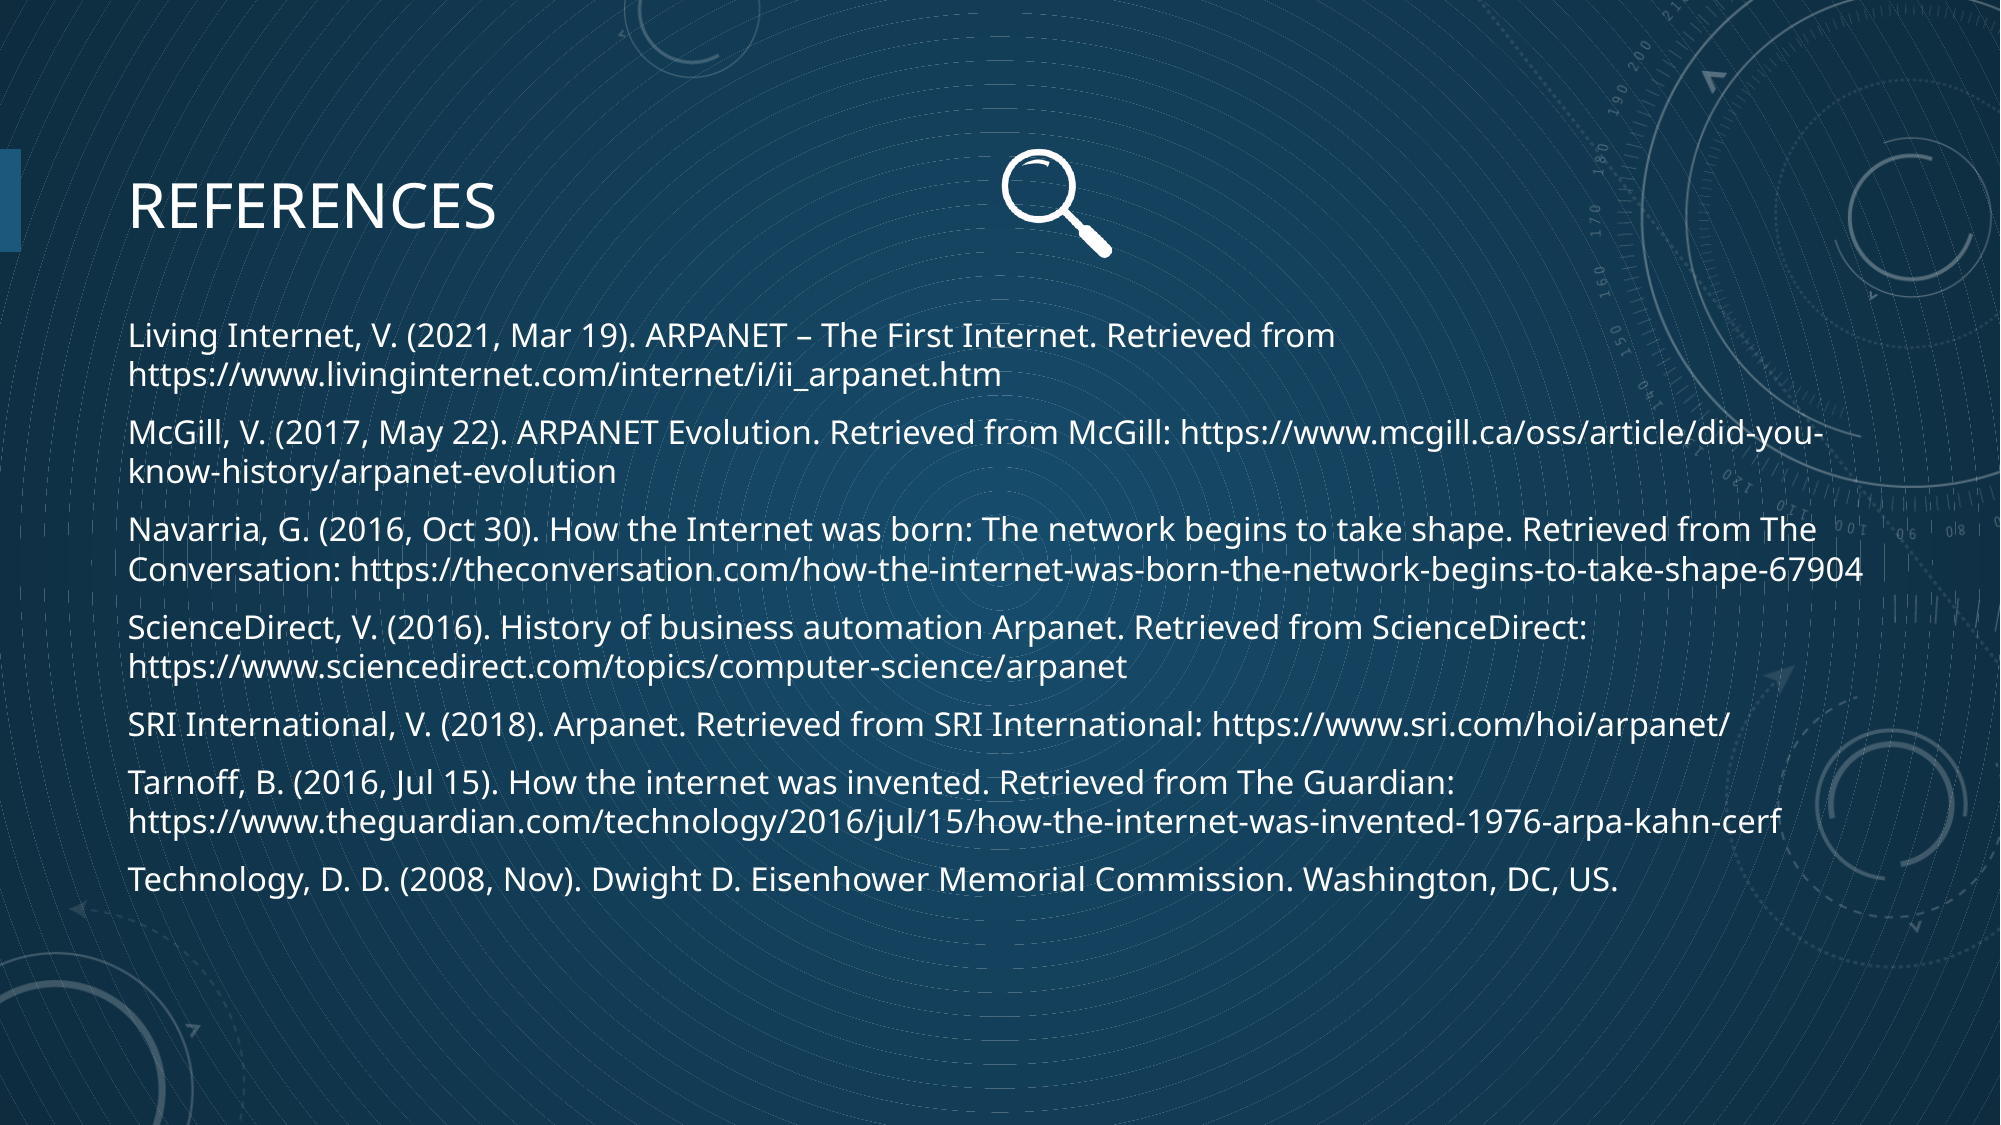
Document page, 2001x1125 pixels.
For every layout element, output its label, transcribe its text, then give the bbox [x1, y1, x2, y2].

list Living Internet, V. (2021, Mar 19). ARPANET – The First Internet. Retrieved from https://www.livinginternet.com/internet/i/ii_arpanet.htm McGill, V. (2017, May 22). ARPANET Evolution. Retrieved from McGill: https://www.mcgill.ca/oss/article/did-you-know-history/arpanet-evolution Navarria, G. (2016, Oct 30). How the Internet was born: The network begins to take shape. Retrieved from The Conversation: https://theconversation.com/how-the-internet-was-born-the-network-begins-to-take-shape-67904 ScienceDirect, V. (2016). History of business automation Arpanet. Retrieved from ScienceDirect: https://www.sciencedirect.com/topics/computer-science/arpanet SRI International, V. (2018). Arpanet. Retrieved from SRI International: https://www.sri.com/hoi/arpanet/ Tarnoff, B. (2016, Jul 15). How the internet was invented. Retrieved from The Guardian: https://www.theguardian.com/technology/2016/jul/15/how-the-internet-was-invented-1976-arpa-kahn-cerf Technology, D. D. (2008, Nov). Dwight D. Eisenhower Memorial Commission. Washington, DC, US. [112, 306, 1891, 950]
picture [0, 0, 2000, 1125]
title REFERENCES [112, 99, 1891, 306]
